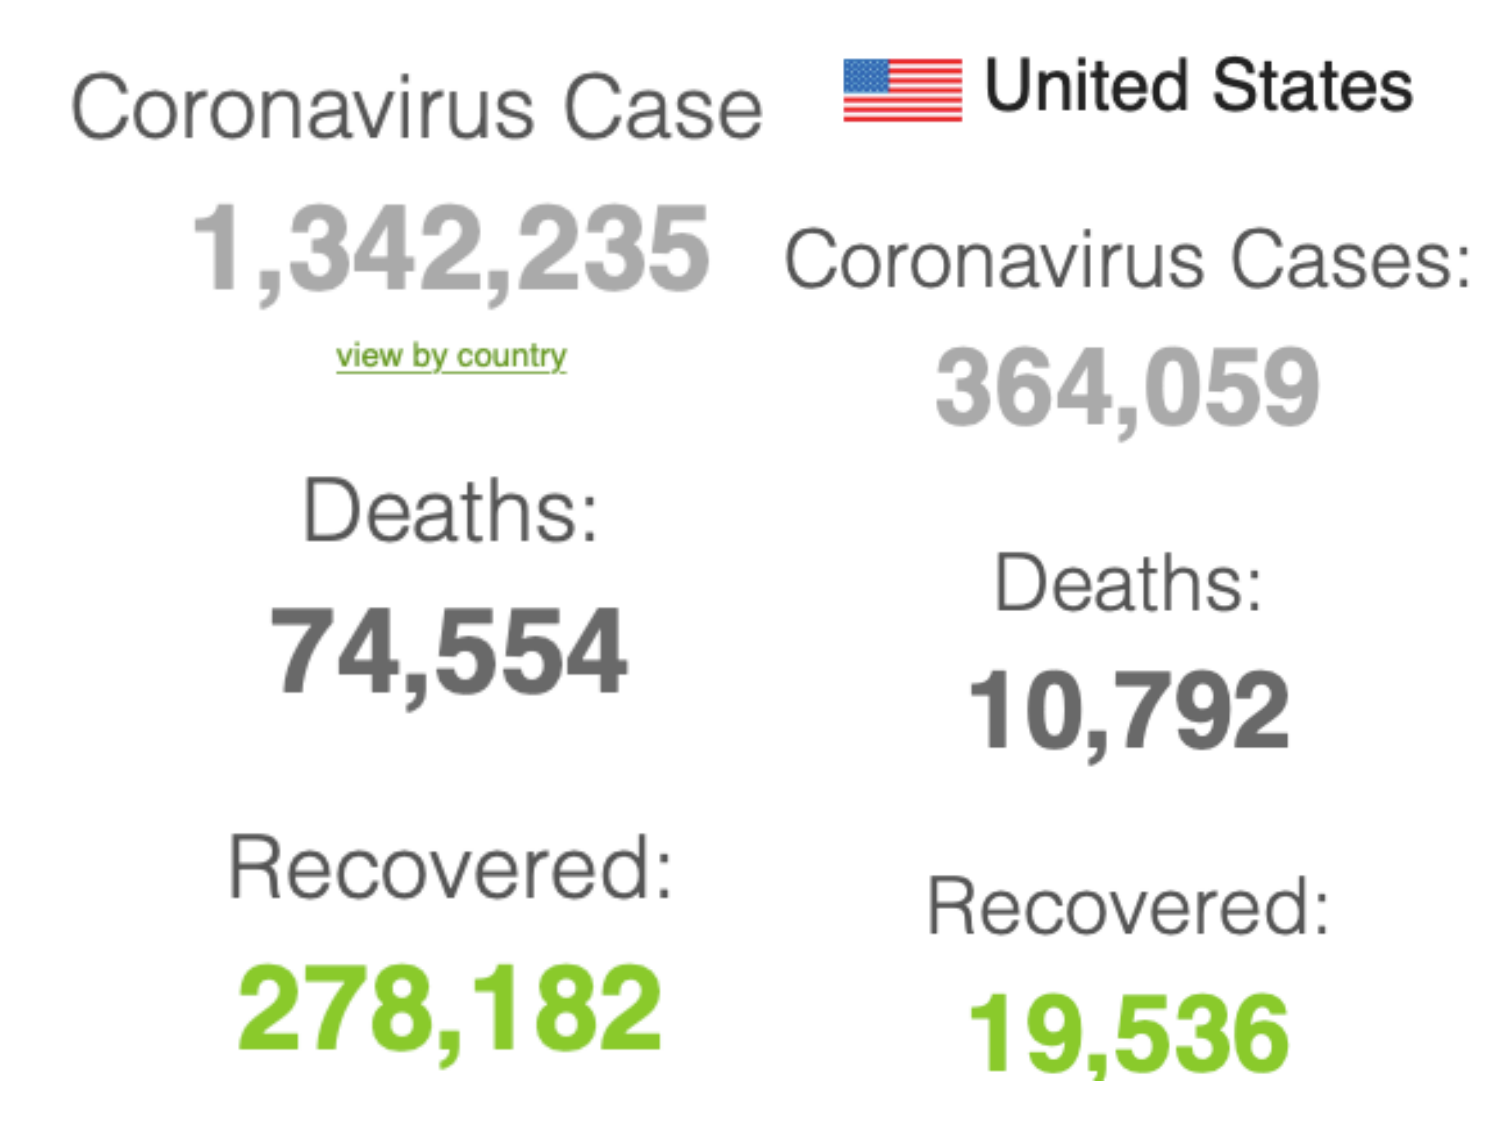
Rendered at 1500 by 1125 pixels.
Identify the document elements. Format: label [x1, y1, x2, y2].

picture [41, 41, 1500, 1081]
